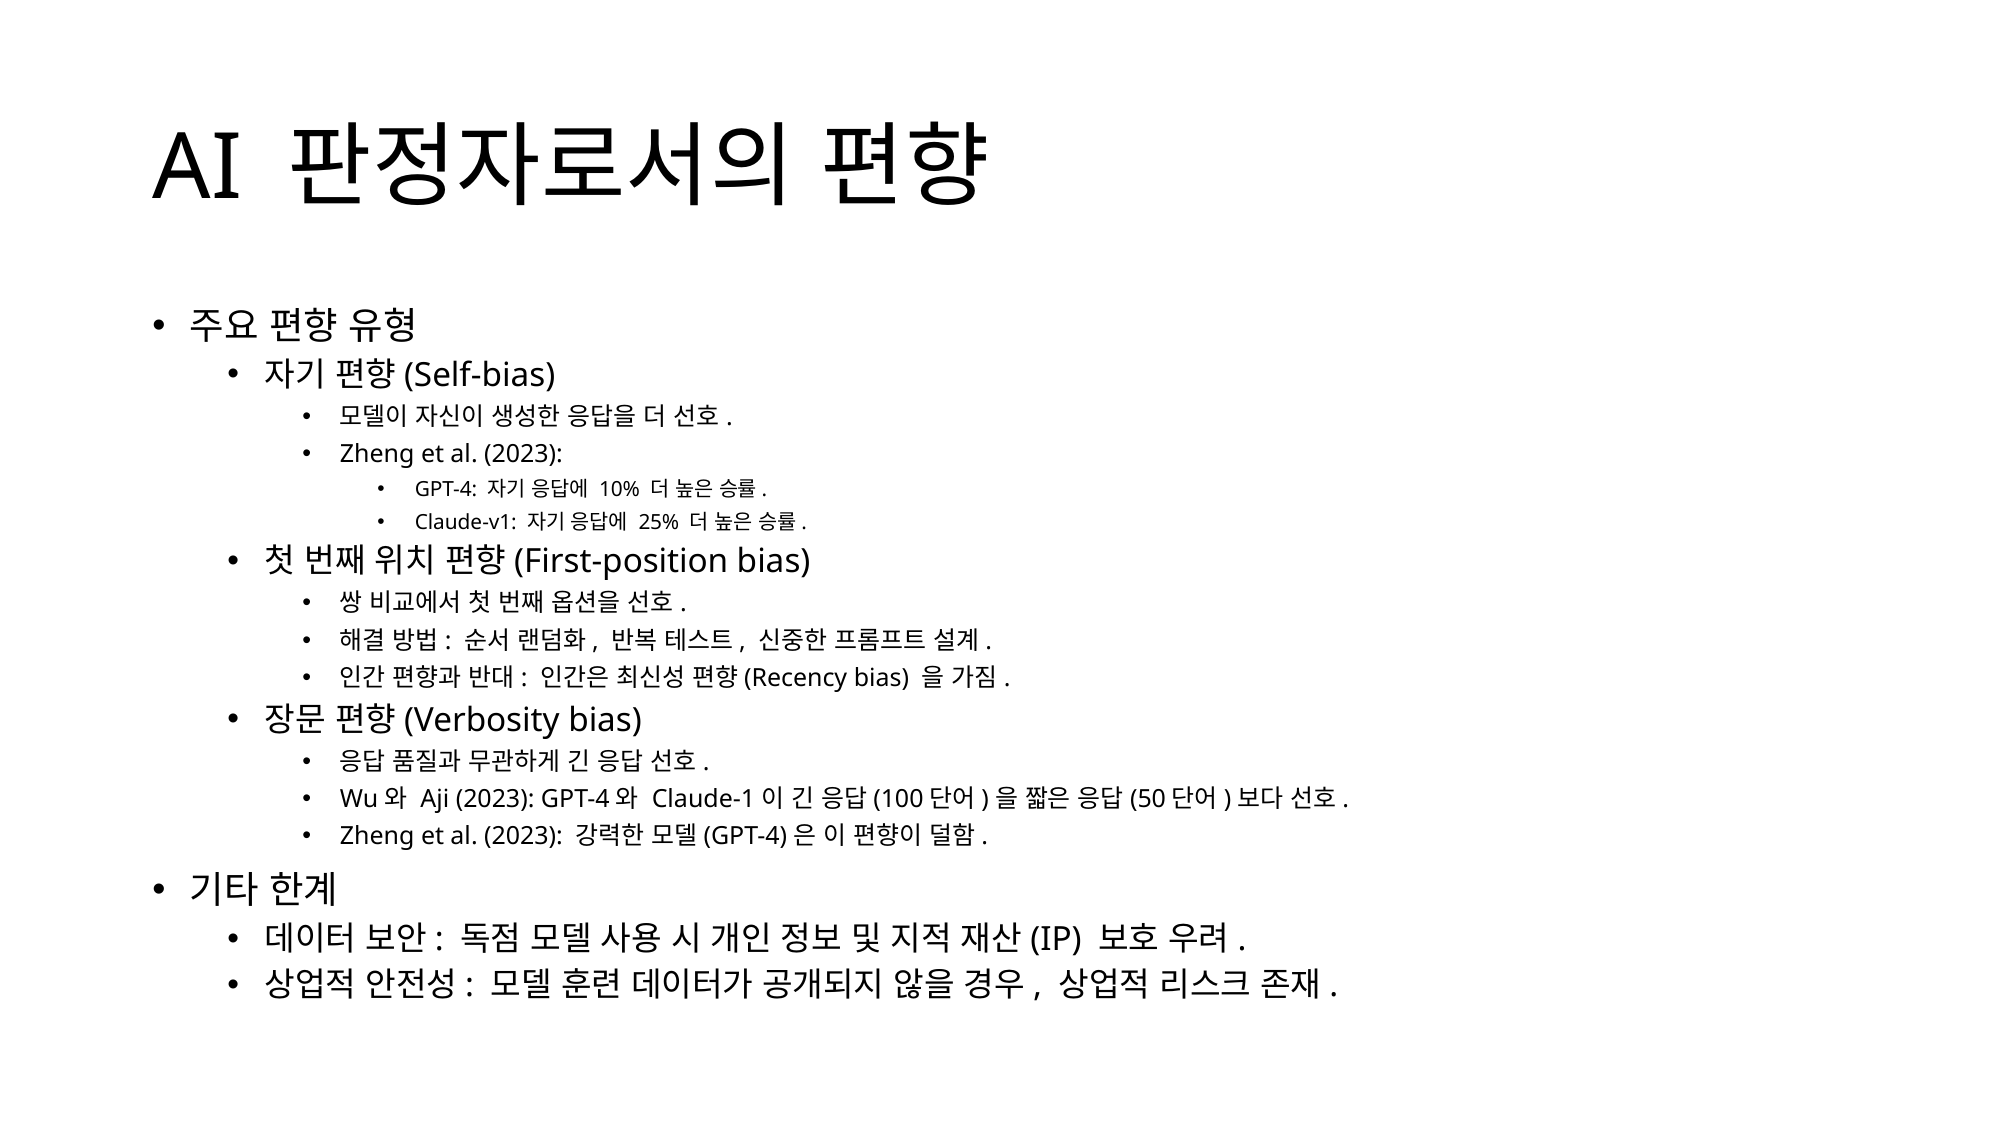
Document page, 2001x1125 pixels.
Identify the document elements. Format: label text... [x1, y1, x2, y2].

list 주요 편향 유형 자기 편향(Self-bias) 모델이 자신이 생성한 응답을 더 선호. Zheng et al. (2023): GPT-4: 자기 응답에 10% 더 높은 승률. Claude-v1: 자기 응답에 25% 더 높은 승률. 첫 번째 위치 편향(First-position bias) 쌍 비교에서 첫 번째 옵션을 선호. 해결 방법: 순서 랜덤화, 반복 테스트, 신중한 프롬프트 설계. 인간 편향과 반대: 인간은 최신성 편향(Recency bias) 을 가짐. 장문 편향(Verbosity bias) 응답 품질과 무관하게 긴 응답 선호. Wu와 Aji (2023): GPT-4와 Claude-1이 긴 응답(100단어)을 짧은 응답(50단어)보다 선호. Zheng et al. (2023): 강력한 모델(GPT-4)은 이 편향이 덜함. 기타 한계 데이터 보안: 독점 모델 사용 시 개인 정보 및 지적 재산(IP) 보호 우려. 상업적 안전성: 모델 훈련 데이터가 공개되지 않을 경우, 상업적 리스크 존재. [137, 299, 1863, 1014]
title AI 판정자로서의 편향 [137, 59, 1863, 278]
